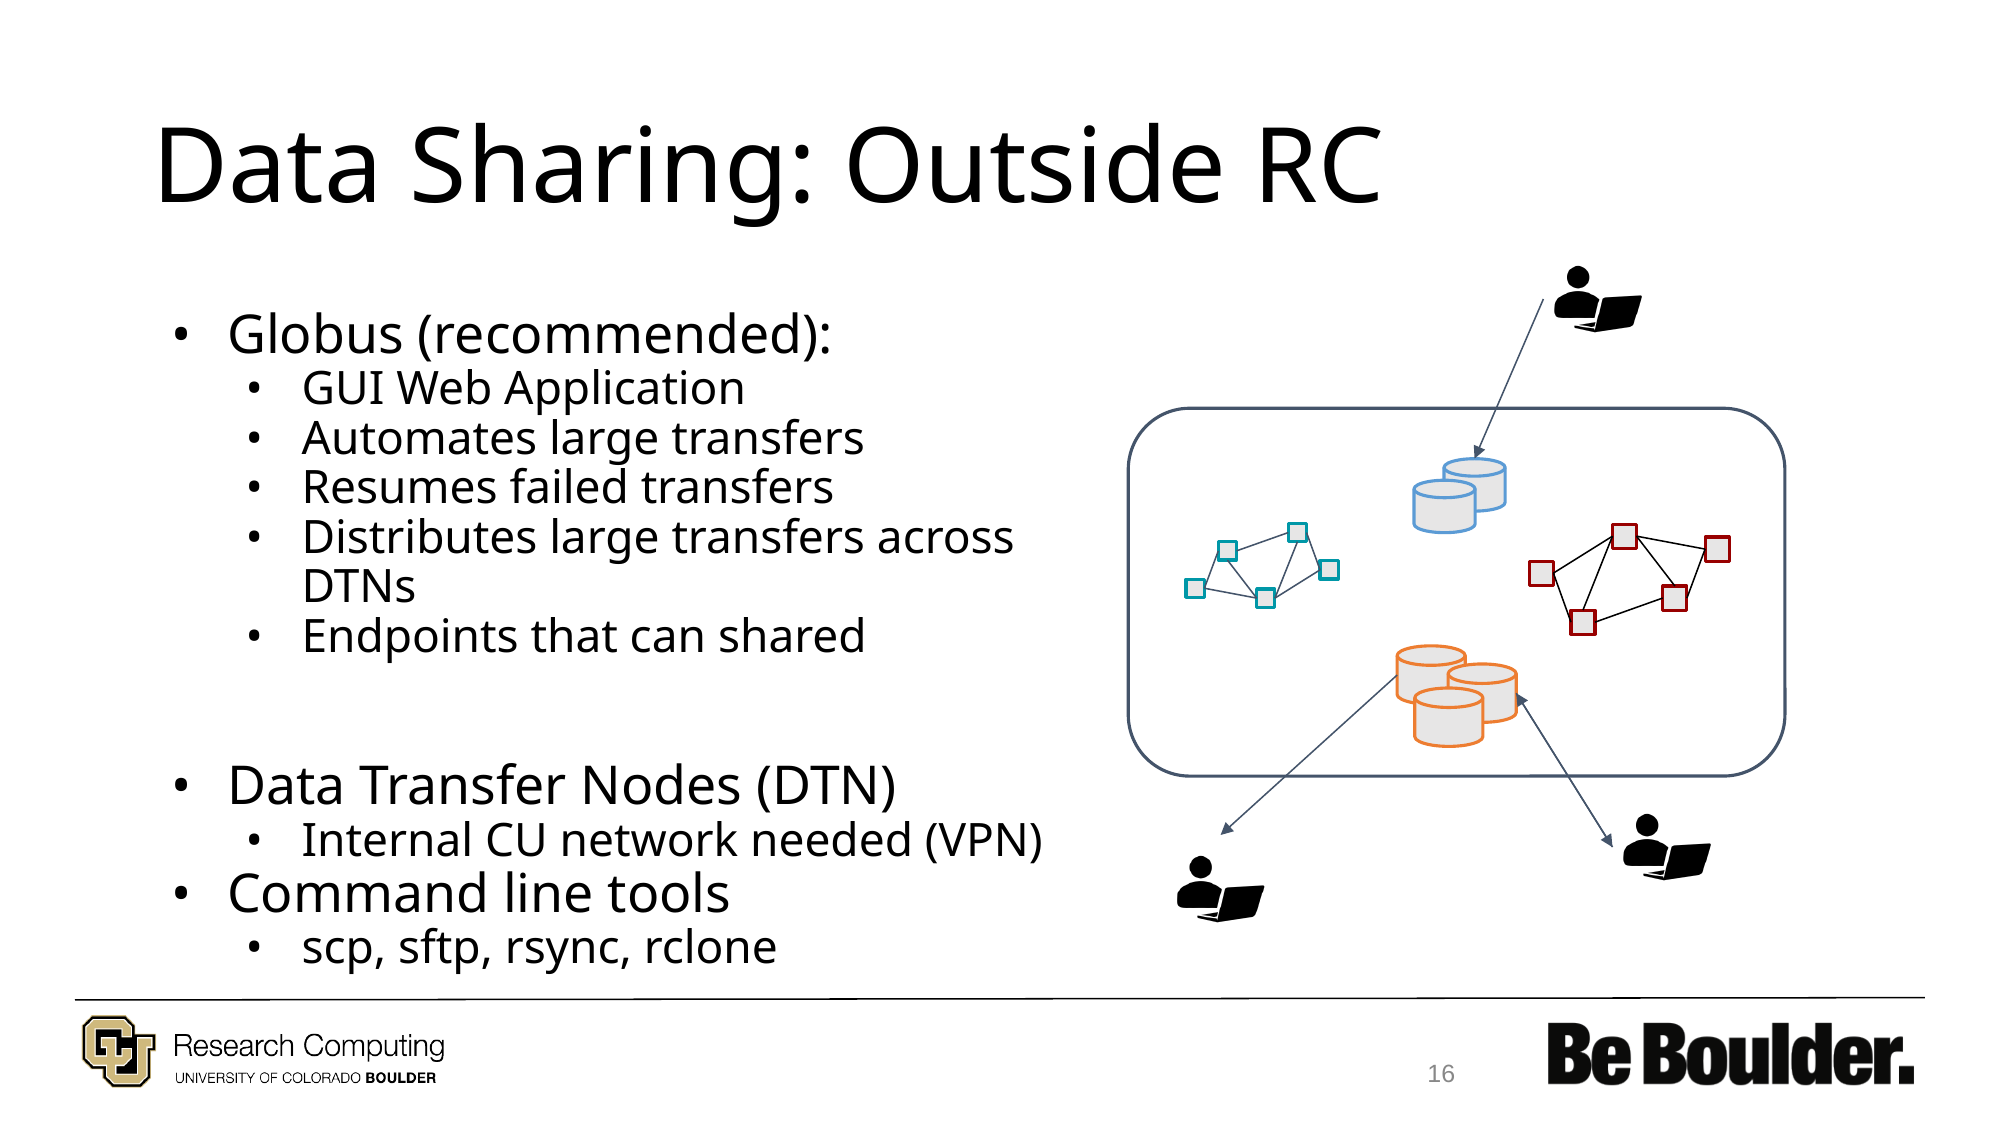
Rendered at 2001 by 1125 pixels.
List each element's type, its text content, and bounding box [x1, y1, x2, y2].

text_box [1127, 244, 1786, 944]
title Data Sharing: Outside RC [137, 59, 1863, 278]
list Globus (recommended): GUI Web Application Automates large transfers Resumes failed transfers Distributes large transfers across DTNs Endpoints that can shared Data Transfer Nodes (DTN) Internal CU network needed (VPN) Command line tools scp, sftp, rsync, rclone [137, 299, 1103, 983]
picture [1524, 1015, 1938, 1088]
slide_number 16 [1412, 1042, 1525, 1103]
picture [81, 1015, 444, 1088]
